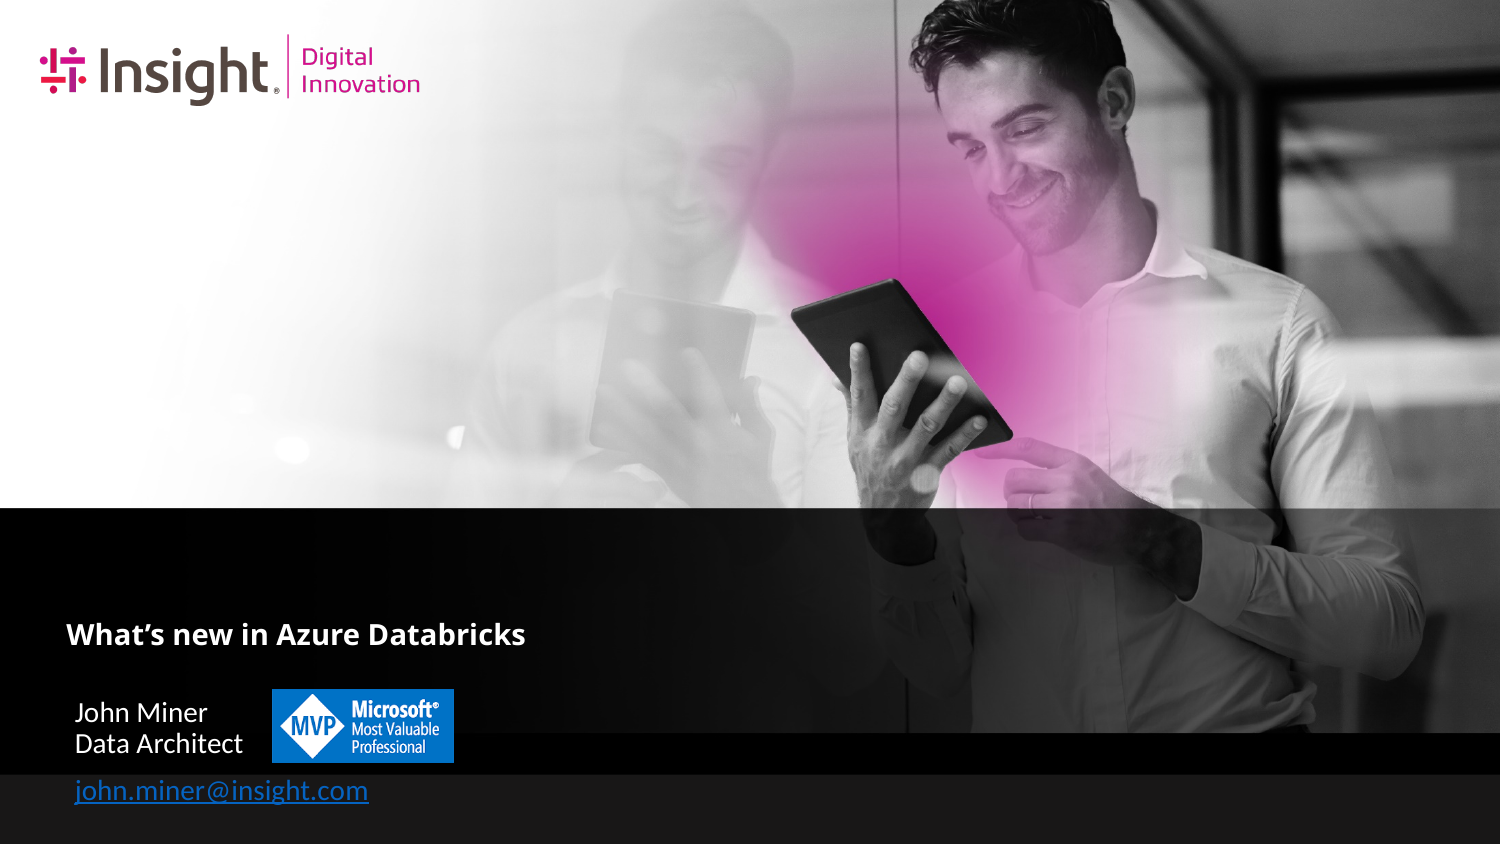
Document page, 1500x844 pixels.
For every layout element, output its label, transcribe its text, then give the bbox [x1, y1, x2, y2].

picture [0, 0, 1500, 774]
picture [272, 689, 454, 763]
title What’s new in Azure Databricks [51, 514, 1352, 704]
subtitle John Miner Data Architect john.miner@insight.com [59, 689, 467, 817]
